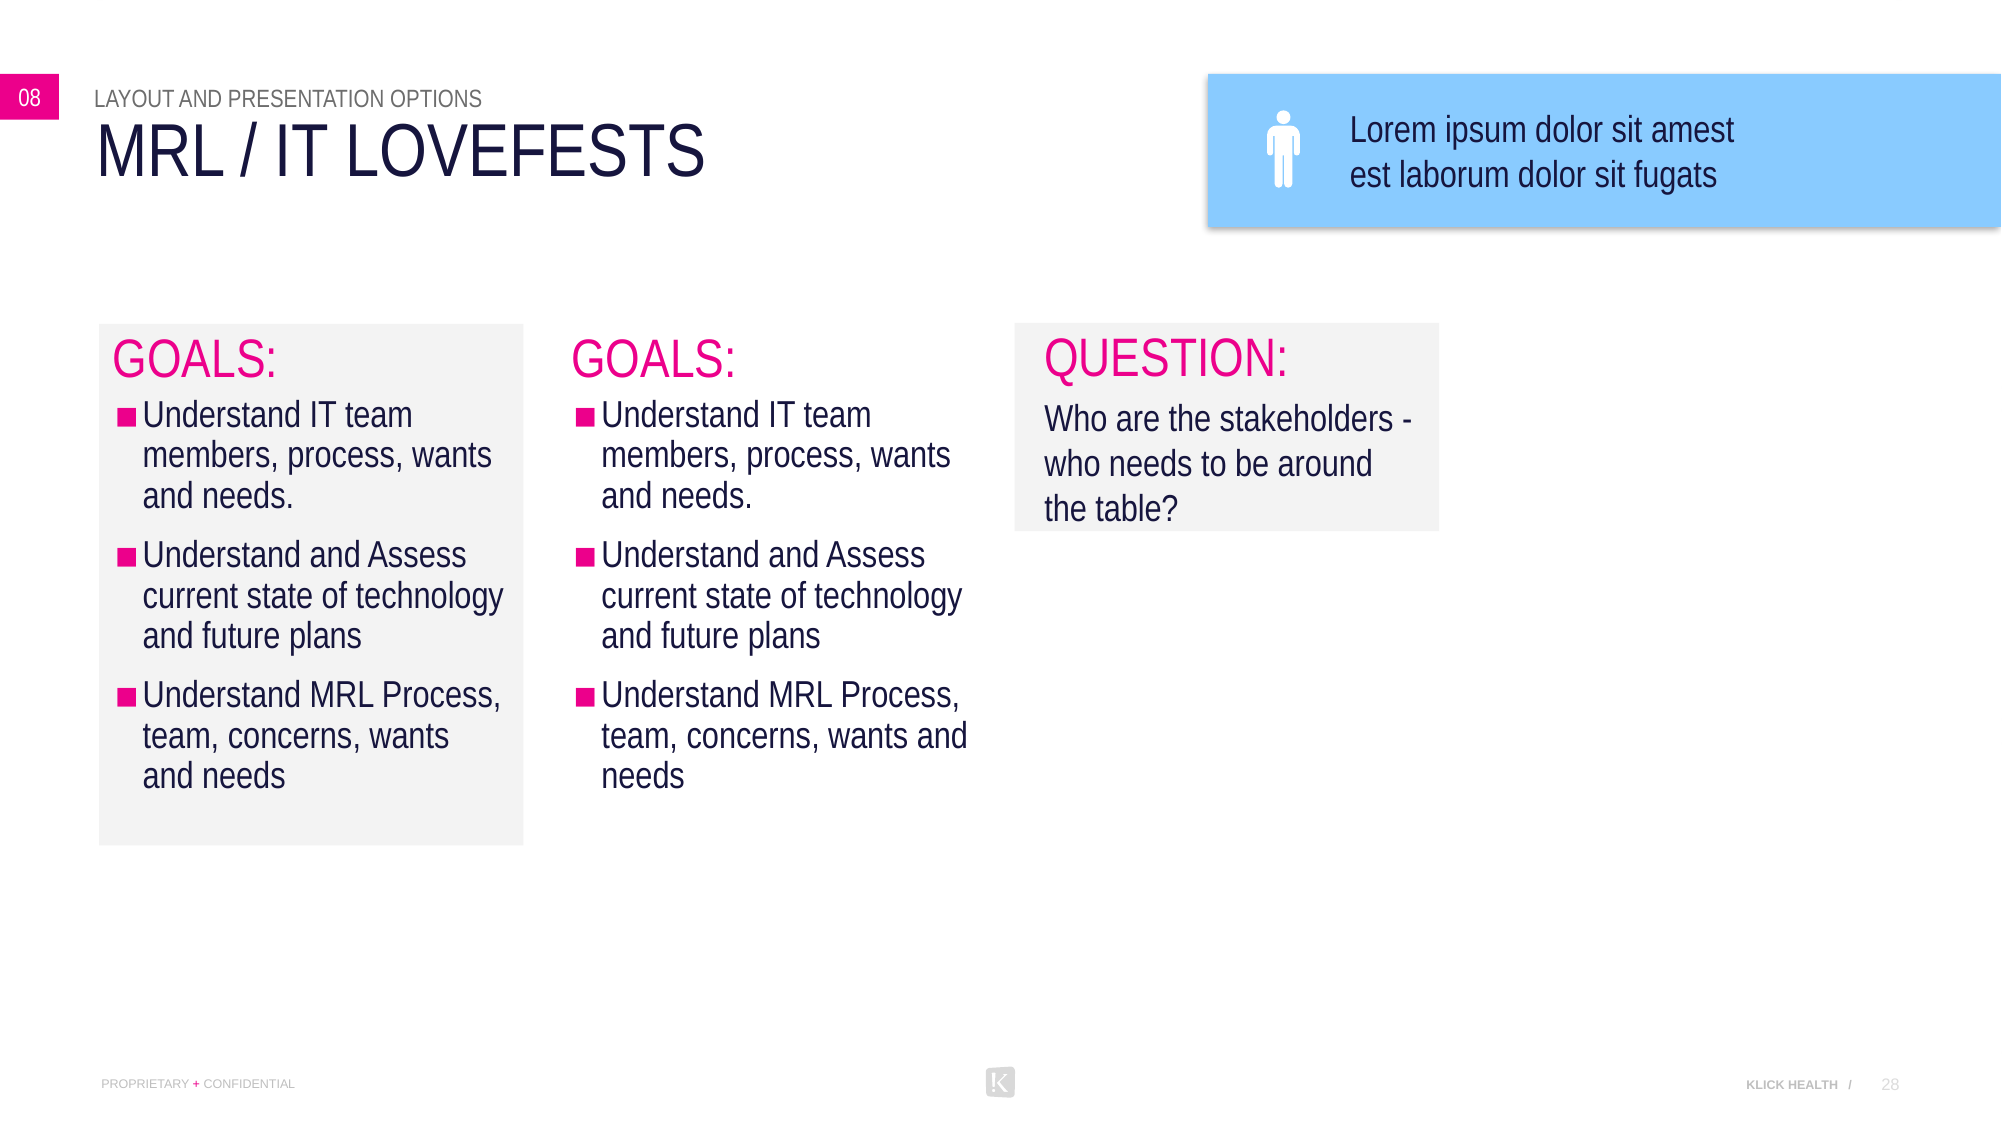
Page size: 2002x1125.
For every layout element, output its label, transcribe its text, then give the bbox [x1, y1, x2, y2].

list QUESTION: Who are the stakeholders - who needs to be around the table? [1014, 322, 1440, 532]
list layout and presentation options [87, 83, 1202, 114]
slide_number 28 [1860, 1073, 1900, 1094]
list GOALS: Understand IT team members, process, wants and needs. Understand and Assess current state of technology and future plans Understand MRL Process, team, concerns, wants and needs [99, 323, 524, 846]
title MRL / IT LoveFESTS [96, 119, 1202, 192]
list GOALS: Understand IT team members, process, wants and needs. Understand and Assess current state of technology and future plans Understand MRL Process, team, concerns, wants and needs [557, 323, 982, 803]
text_box Lorem ipsum dolor sit amest est laborum dolor sit fugats [1207, 73, 2001, 228]
list 08 [0, 73, 59, 120]
text_box [1267, 110, 1300, 188]
